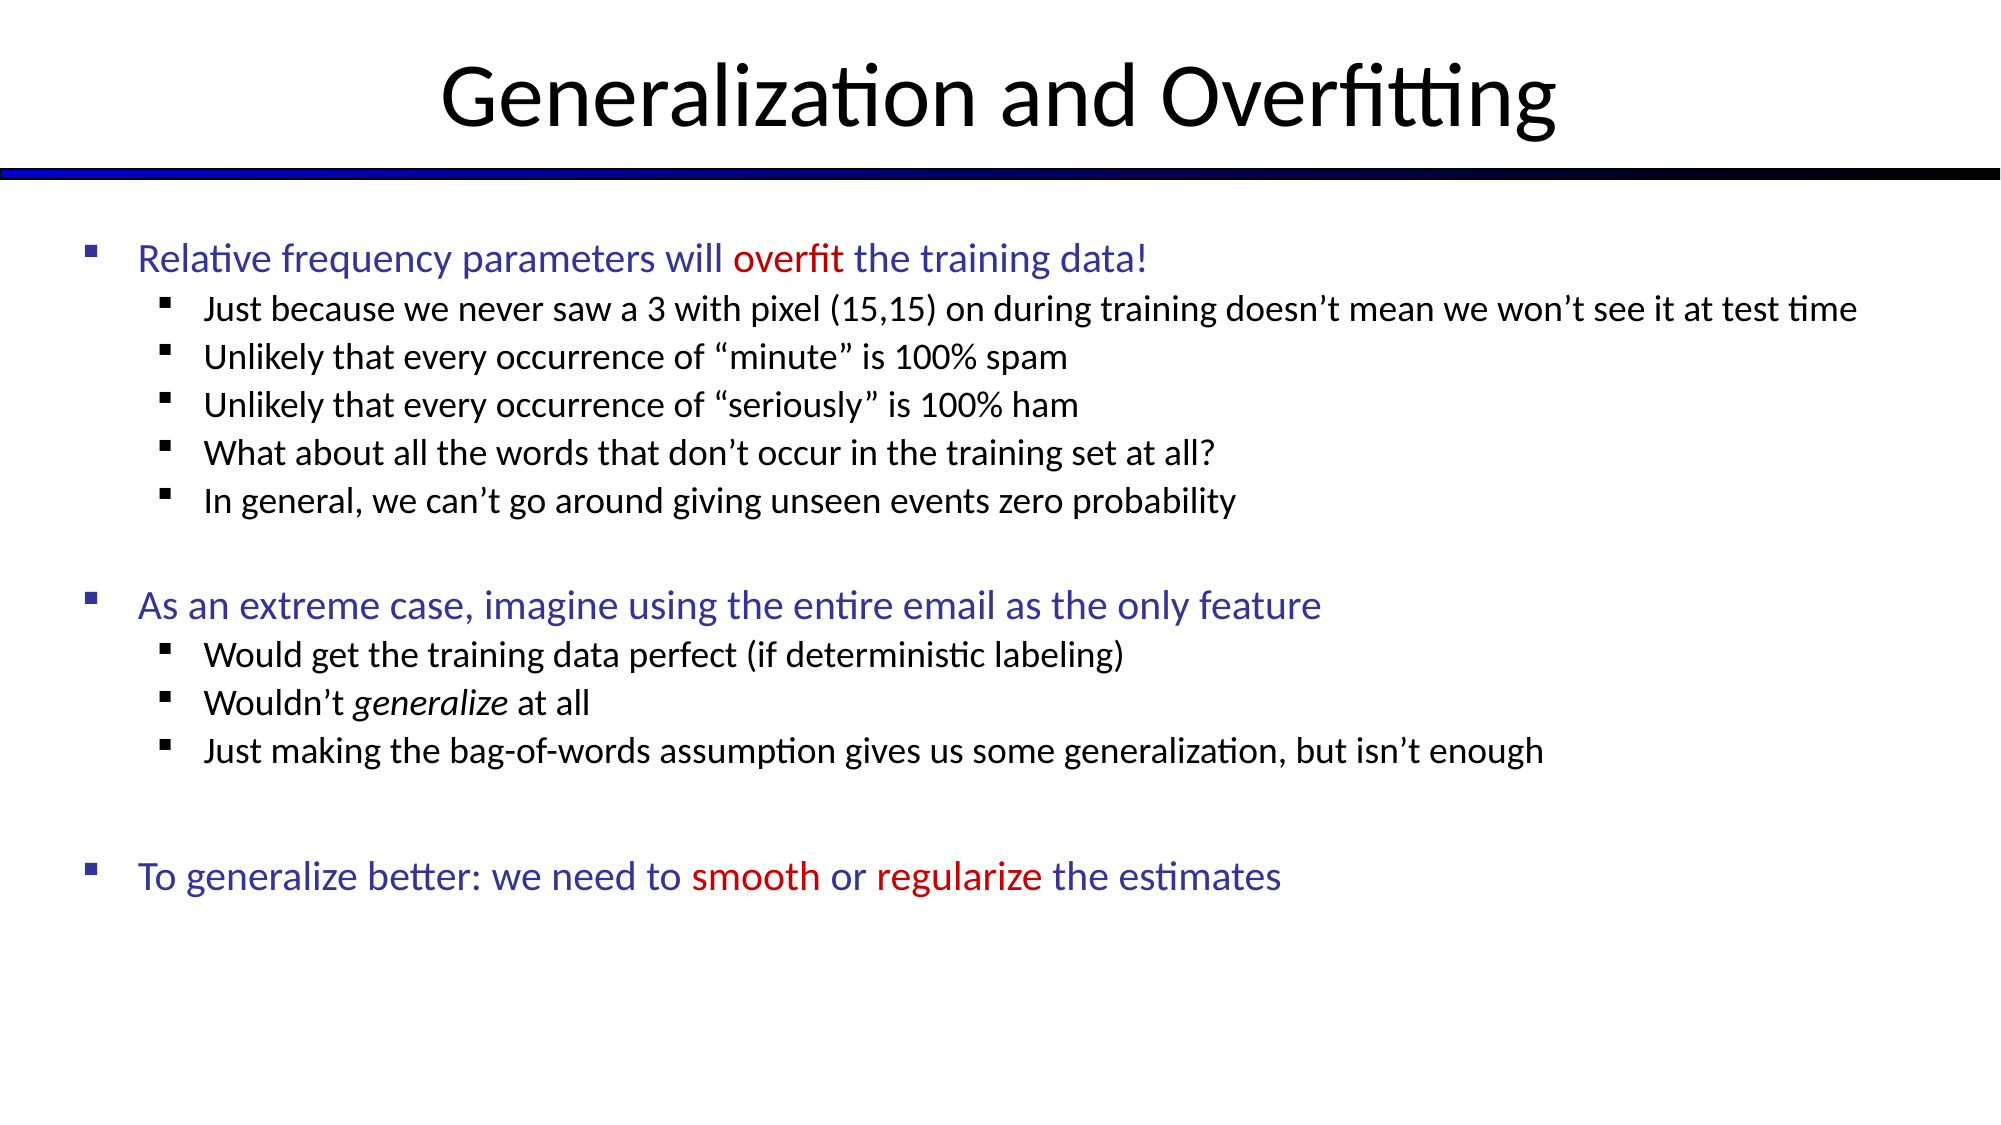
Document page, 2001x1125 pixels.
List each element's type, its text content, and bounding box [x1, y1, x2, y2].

list Relative frequency parameters will overfit the training data! Just because we never saw a 3 with pixel (15,15) on during training doesn’t mean we won’t see it at test time Unlikely that every occurrence of “minute” is 100% spam Unlikely that every occurrence of “seriously” is 100% ham What about all the words that don’t occur in the training set at all? In general, we can’t go around giving unseen events zero probability As an extreme case, imagine using the entire email as the only feature Would get the training data perfect (if deterministic labeling) Wouldn’t generalize at all Just making the bag-of-words assumption gives us some generalization, but isn’t enough To generalize better: we need to smooth or regularize the estimates [66, 228, 1934, 1006]
title Generalization and Overfitting [0, 0, 2000, 184]
